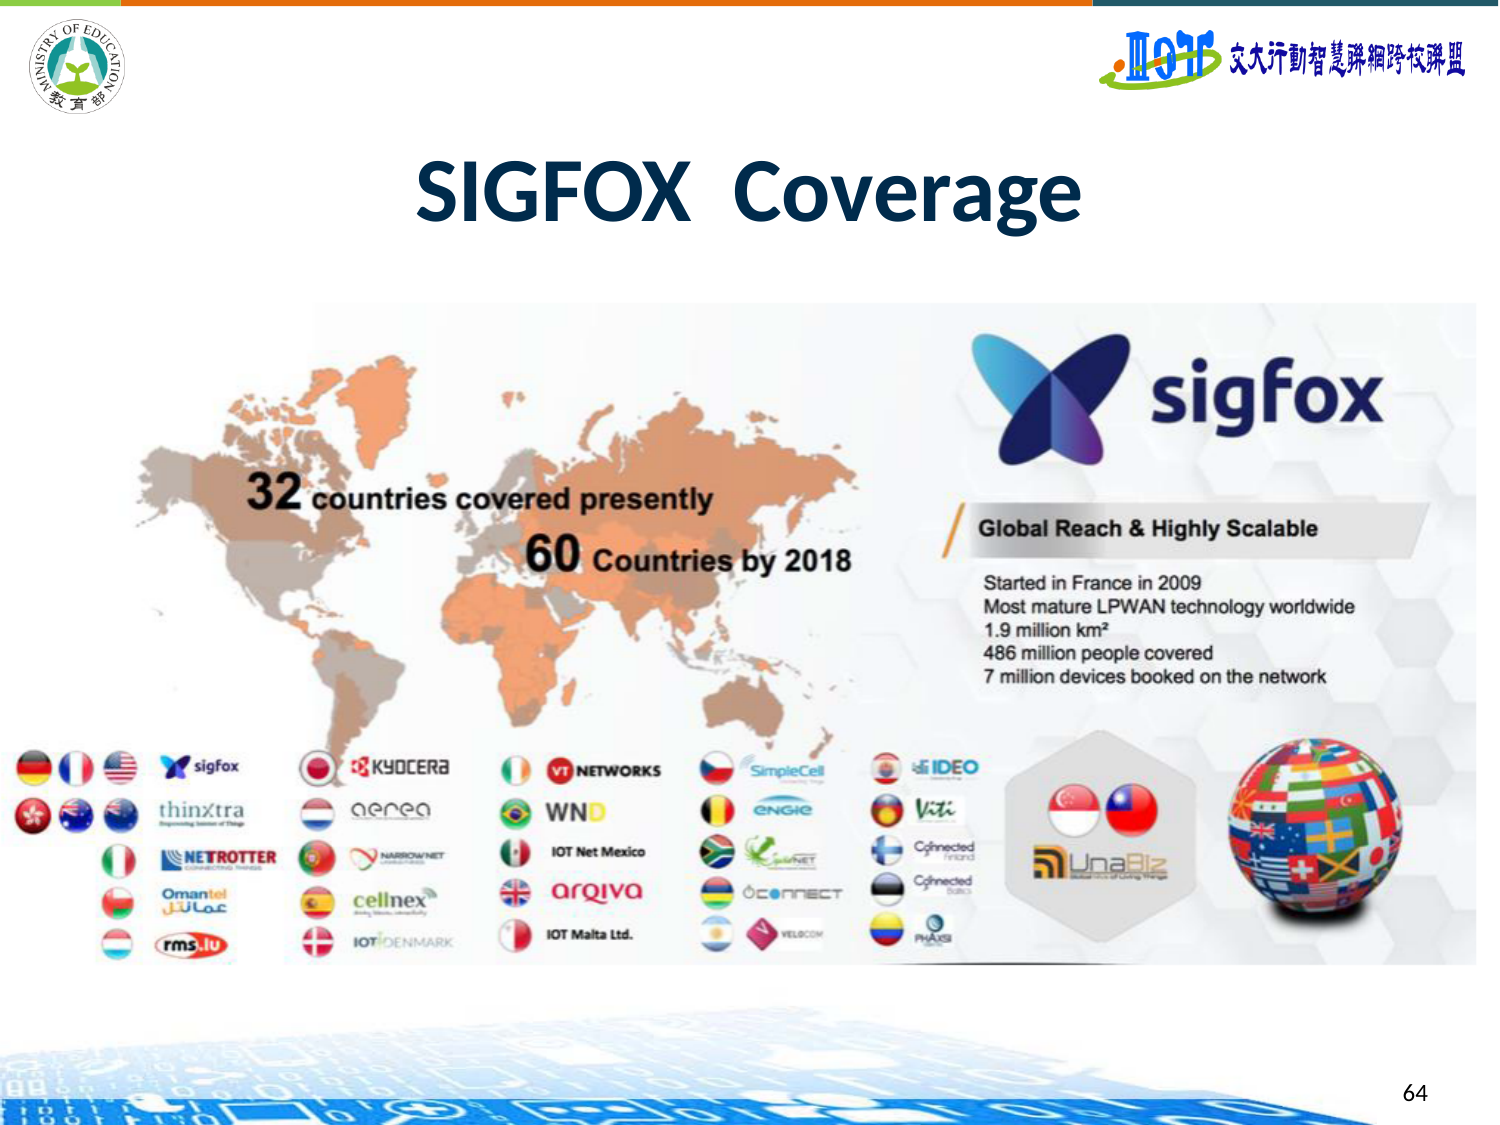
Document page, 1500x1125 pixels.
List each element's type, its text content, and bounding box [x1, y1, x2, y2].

slide_number 64 [1387, 1069, 1484, 1125]
picture [29, 19, 125, 114]
picture [0, 987, 1377, 1125]
title SIGFOX Coverage [75, 101, 1425, 268]
picture [0, 290, 1500, 977]
picture [1099, 30, 1465, 90]
